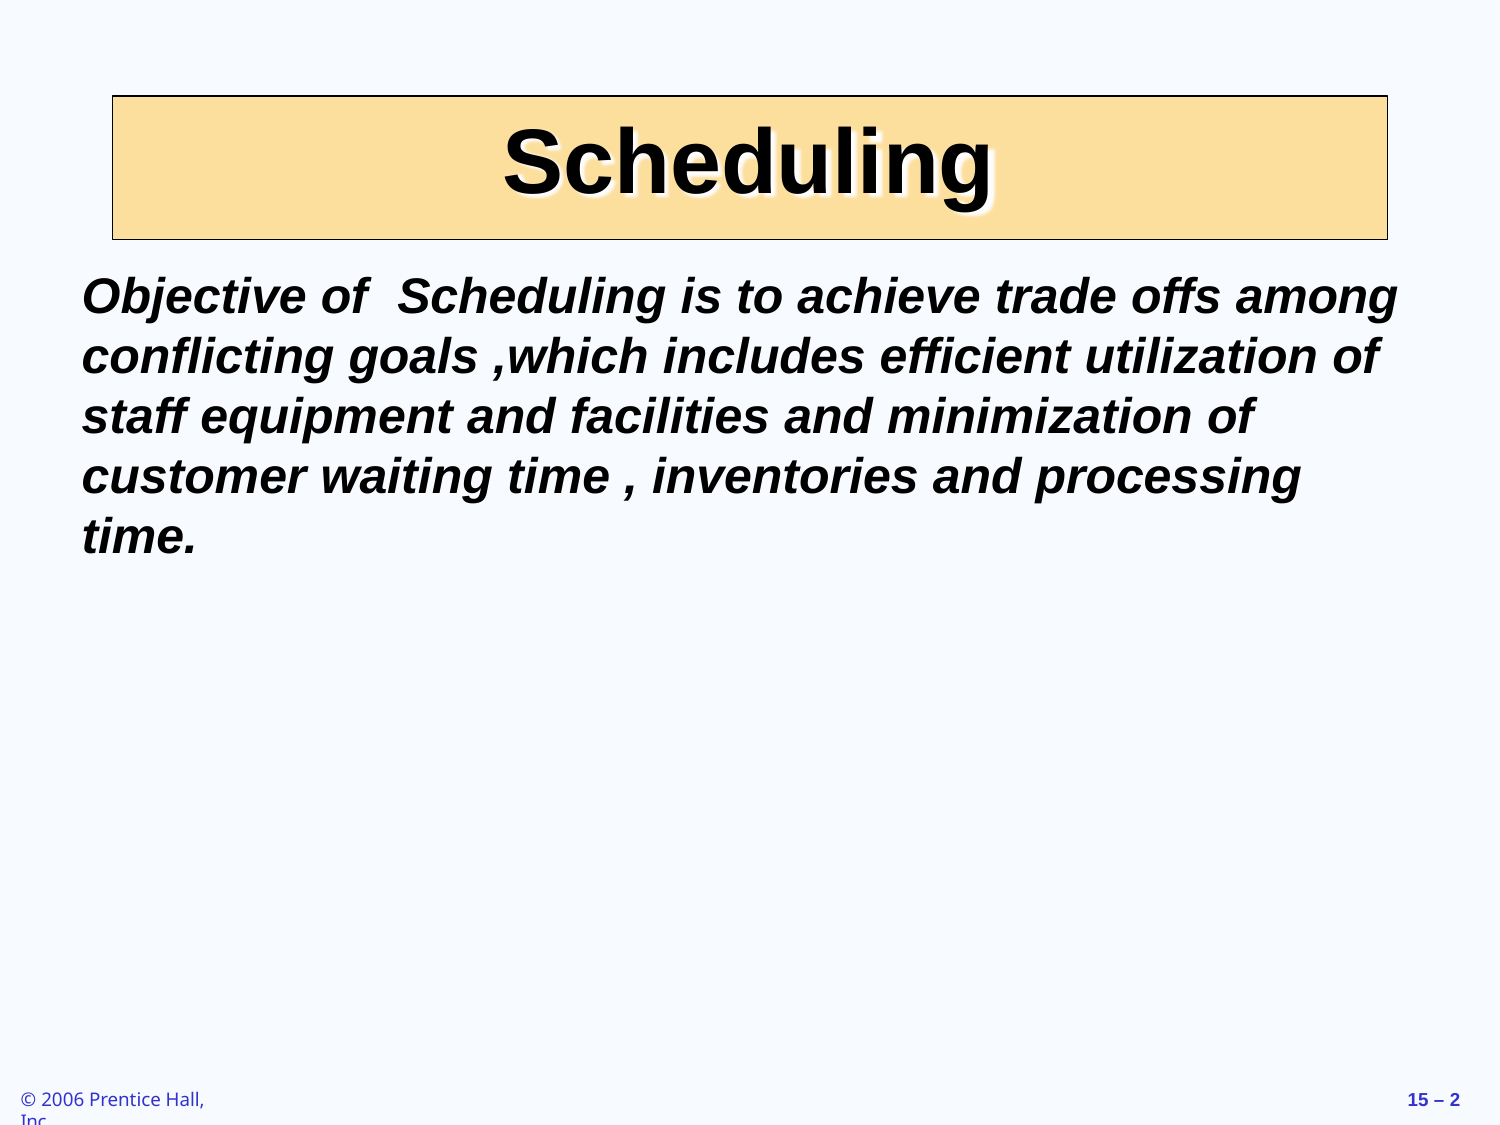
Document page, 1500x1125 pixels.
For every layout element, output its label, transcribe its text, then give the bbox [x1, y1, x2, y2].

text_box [111, 75, 1389, 278]
text_box © 2006 Prentice Hall, Inc. [18, 1087, 236, 1125]
slide_number 15 – 2 [1405, 1087, 1473, 1125]
text_box Objective of Scheduling is to achieve trade offs among conflicting goals ,which includes efficient utilization of staff equipment and facilities and minimization of customer waiting time , inventories and processing time. [79, 261, 1433, 564]
